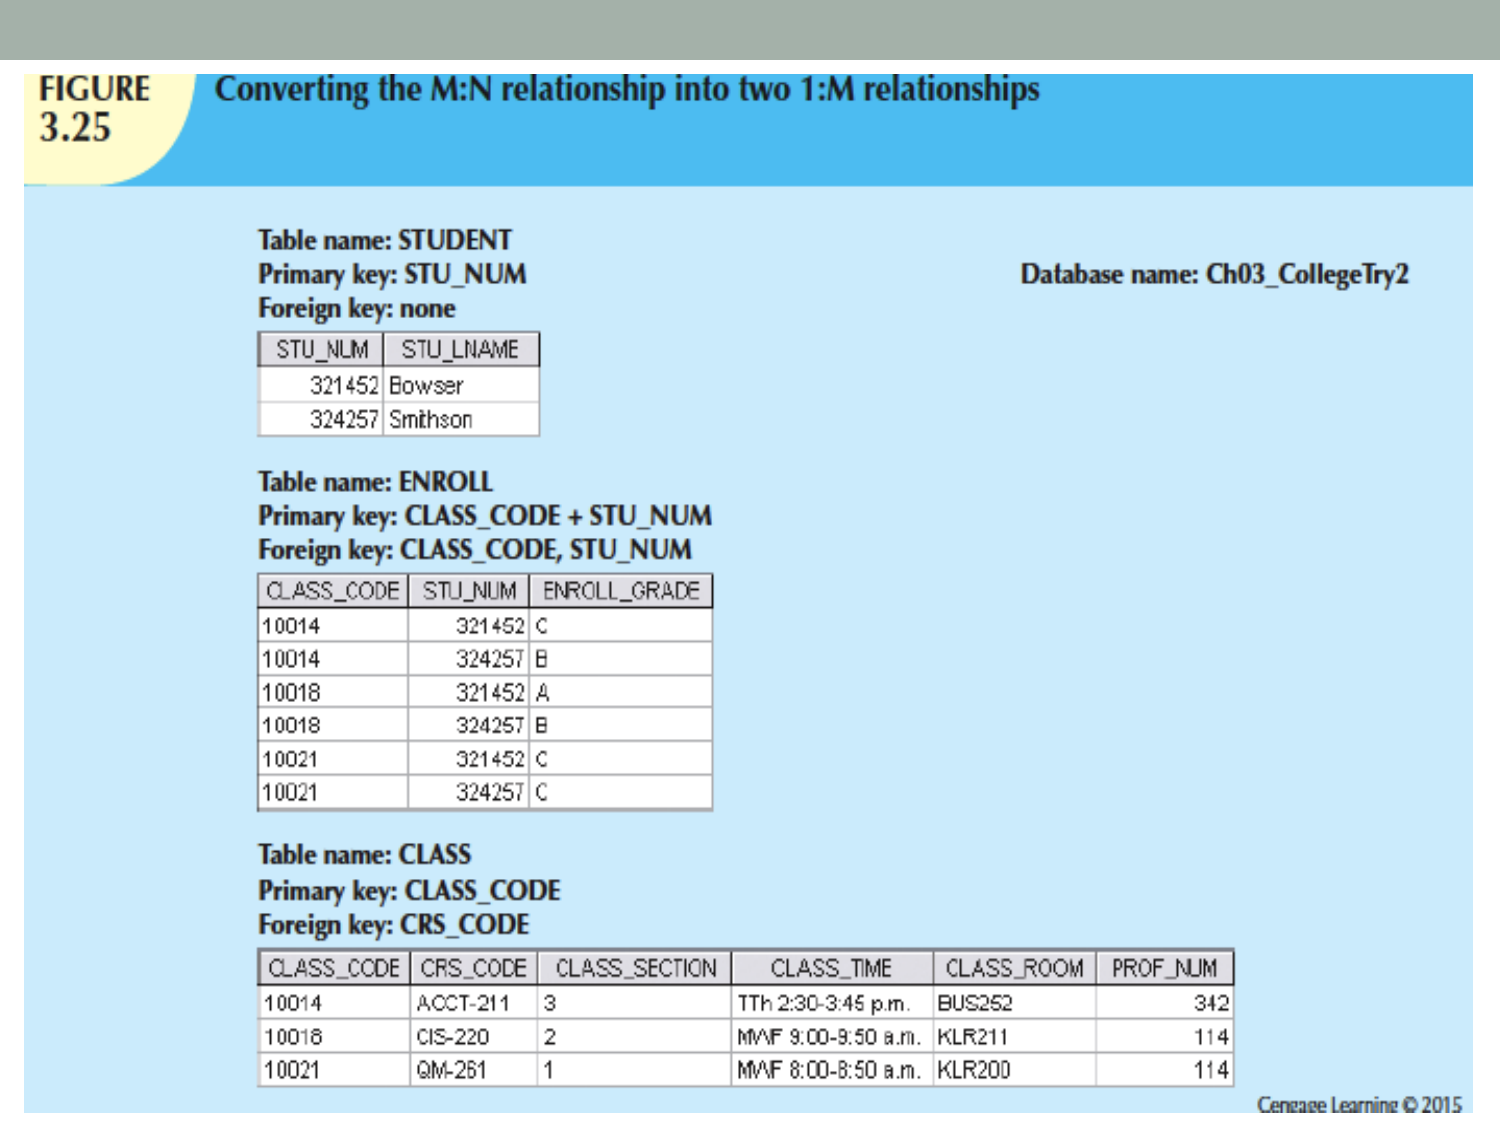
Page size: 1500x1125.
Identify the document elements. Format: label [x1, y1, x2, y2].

picture [24, 74, 1474, 1113]
